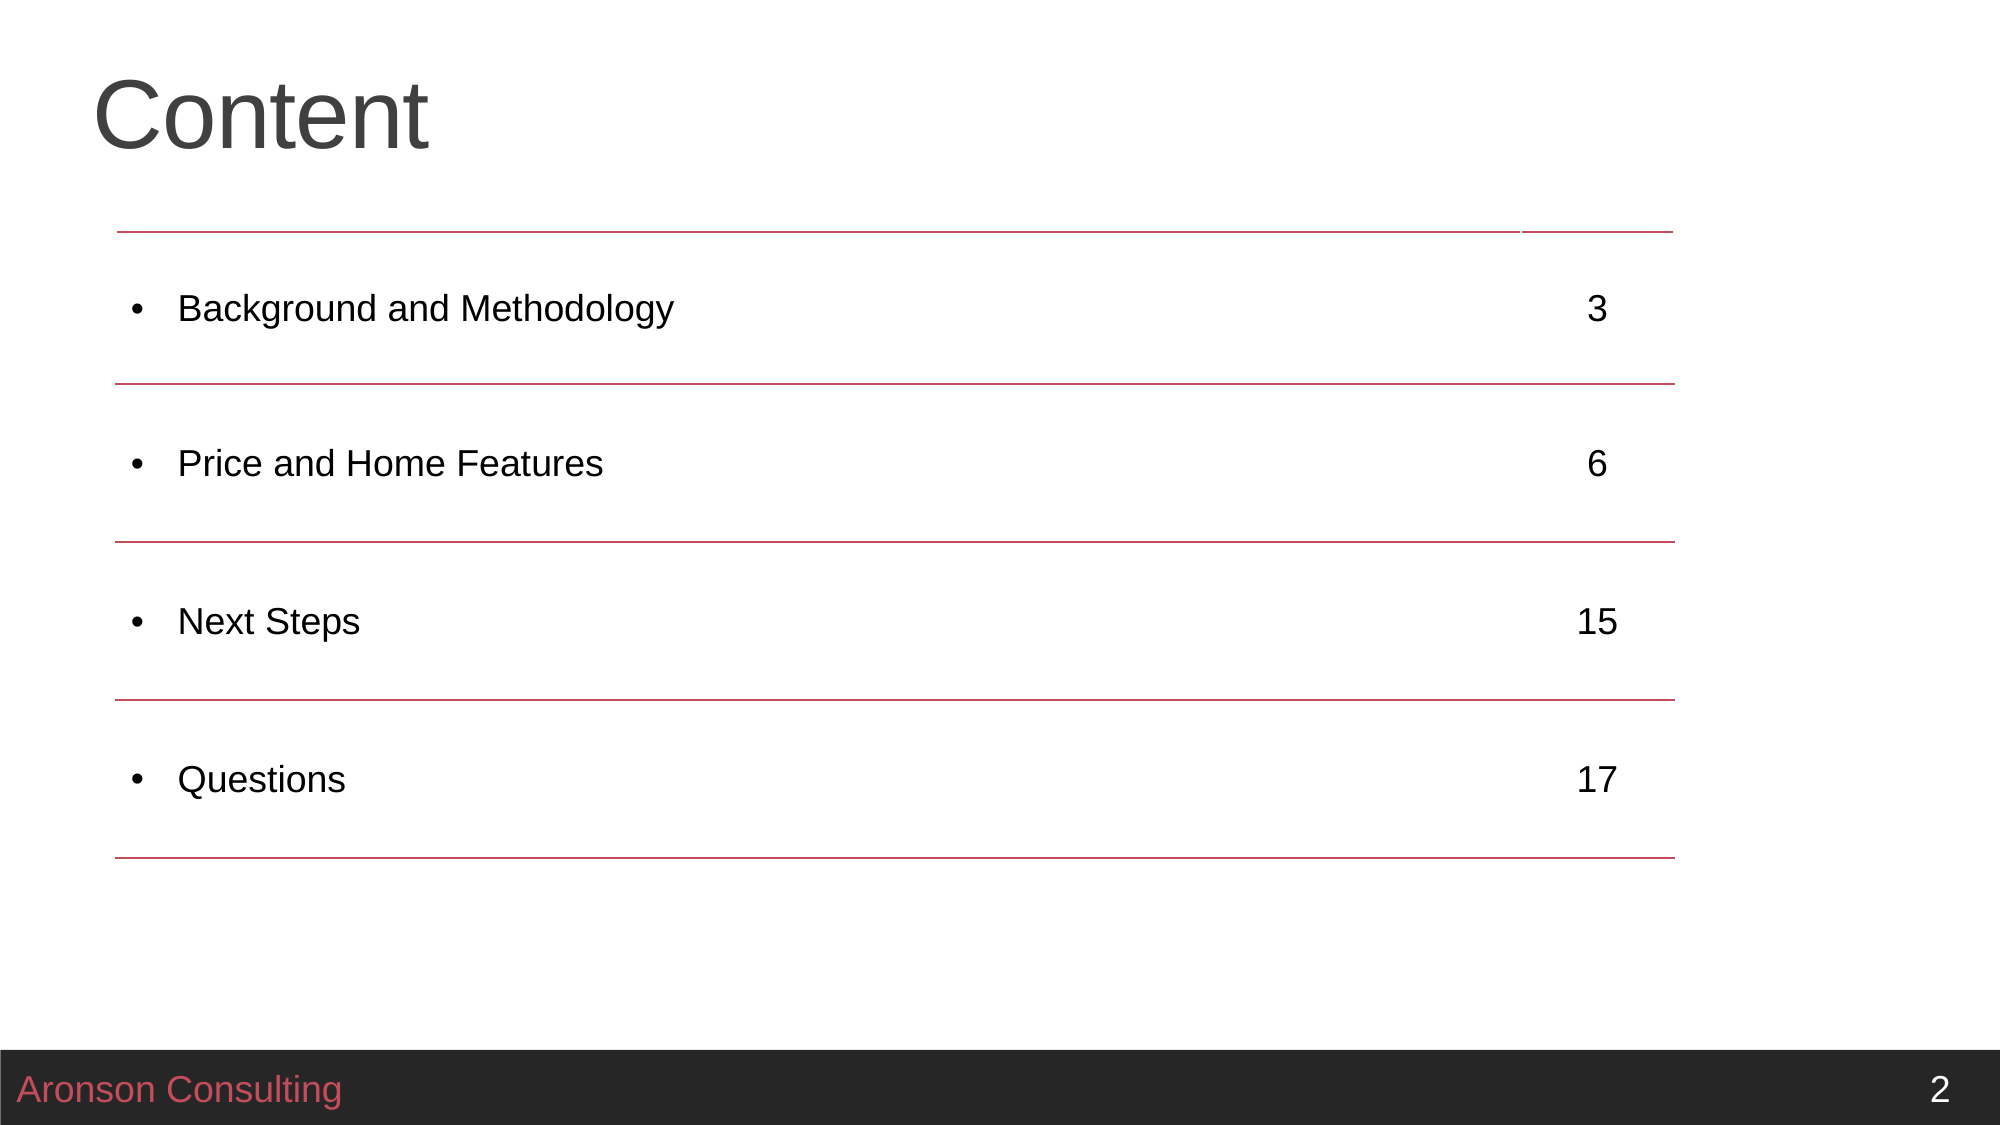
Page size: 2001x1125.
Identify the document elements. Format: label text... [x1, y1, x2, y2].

text_box Aronson Consulting [1, 1057, 358, 1118]
title Content [77, 47, 1894, 177]
table_header 3 [1522, 233, 1673, 383]
table_cell Next Steps [117, 543, 1520, 699]
table_header Background and Methodology [117, 233, 1520, 383]
table_cell 17 [1522, 701, 1673, 857]
table_cell Price and Home Features [117, 385, 1520, 541]
table_cell 6 [1522, 385, 1673, 541]
text_box 2 [1915, 1057, 1966, 1118]
table_cell Questions [117, 701, 1520, 857]
table_cell 15 [1522, 543, 1673, 699]
